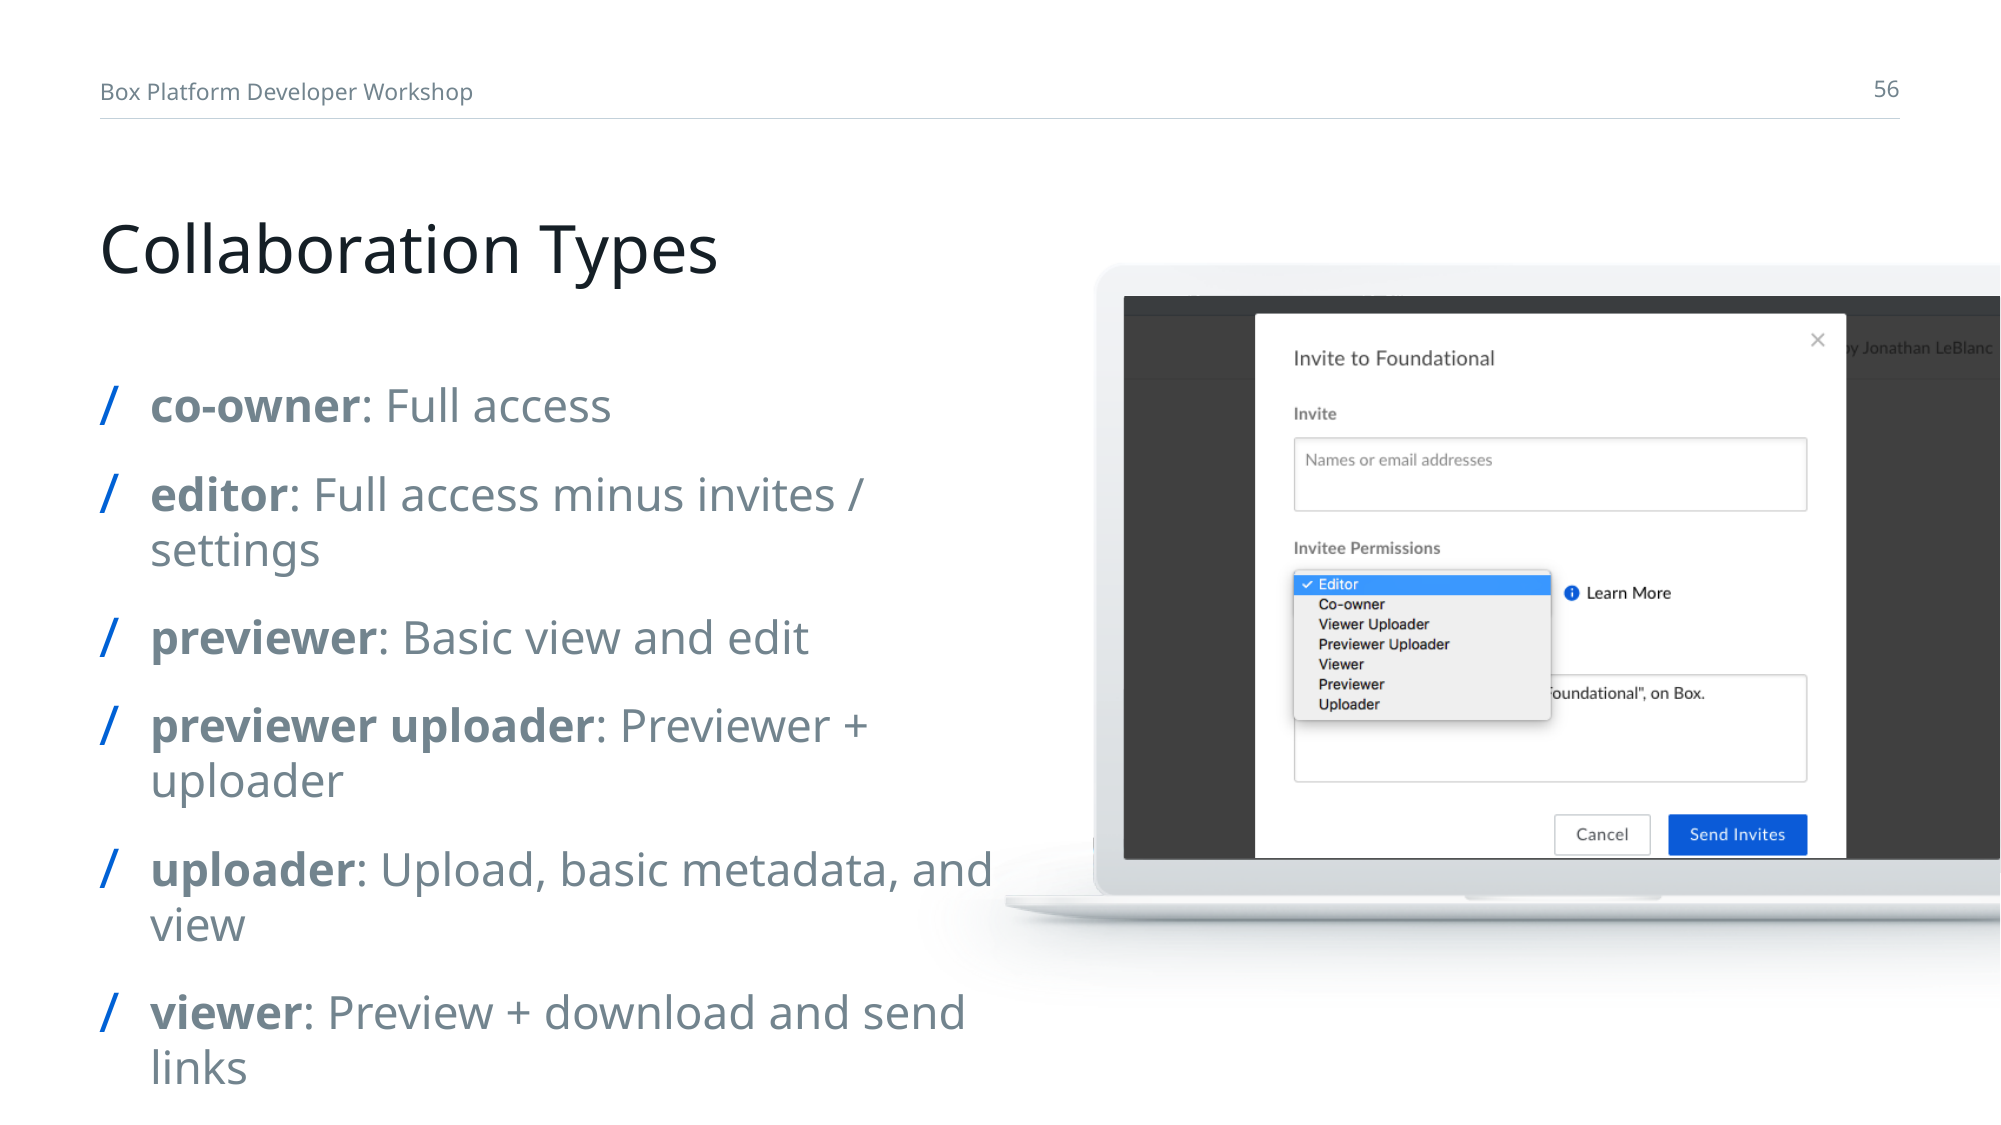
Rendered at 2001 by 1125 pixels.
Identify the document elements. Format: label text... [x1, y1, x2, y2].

list Collaboration Types [99, 199, 950, 333]
picture [863, 161, 2001, 1080]
list co-owner: Full access editor: Full access minus invites / settings previewer: Basic view and edit previewer uploader: Previewer + uploader uploader: Upload, basic metadata, and view viewer: Preview + download and send links viewer uploader: Viewer + uploader [99, 377, 1040, 1125]
